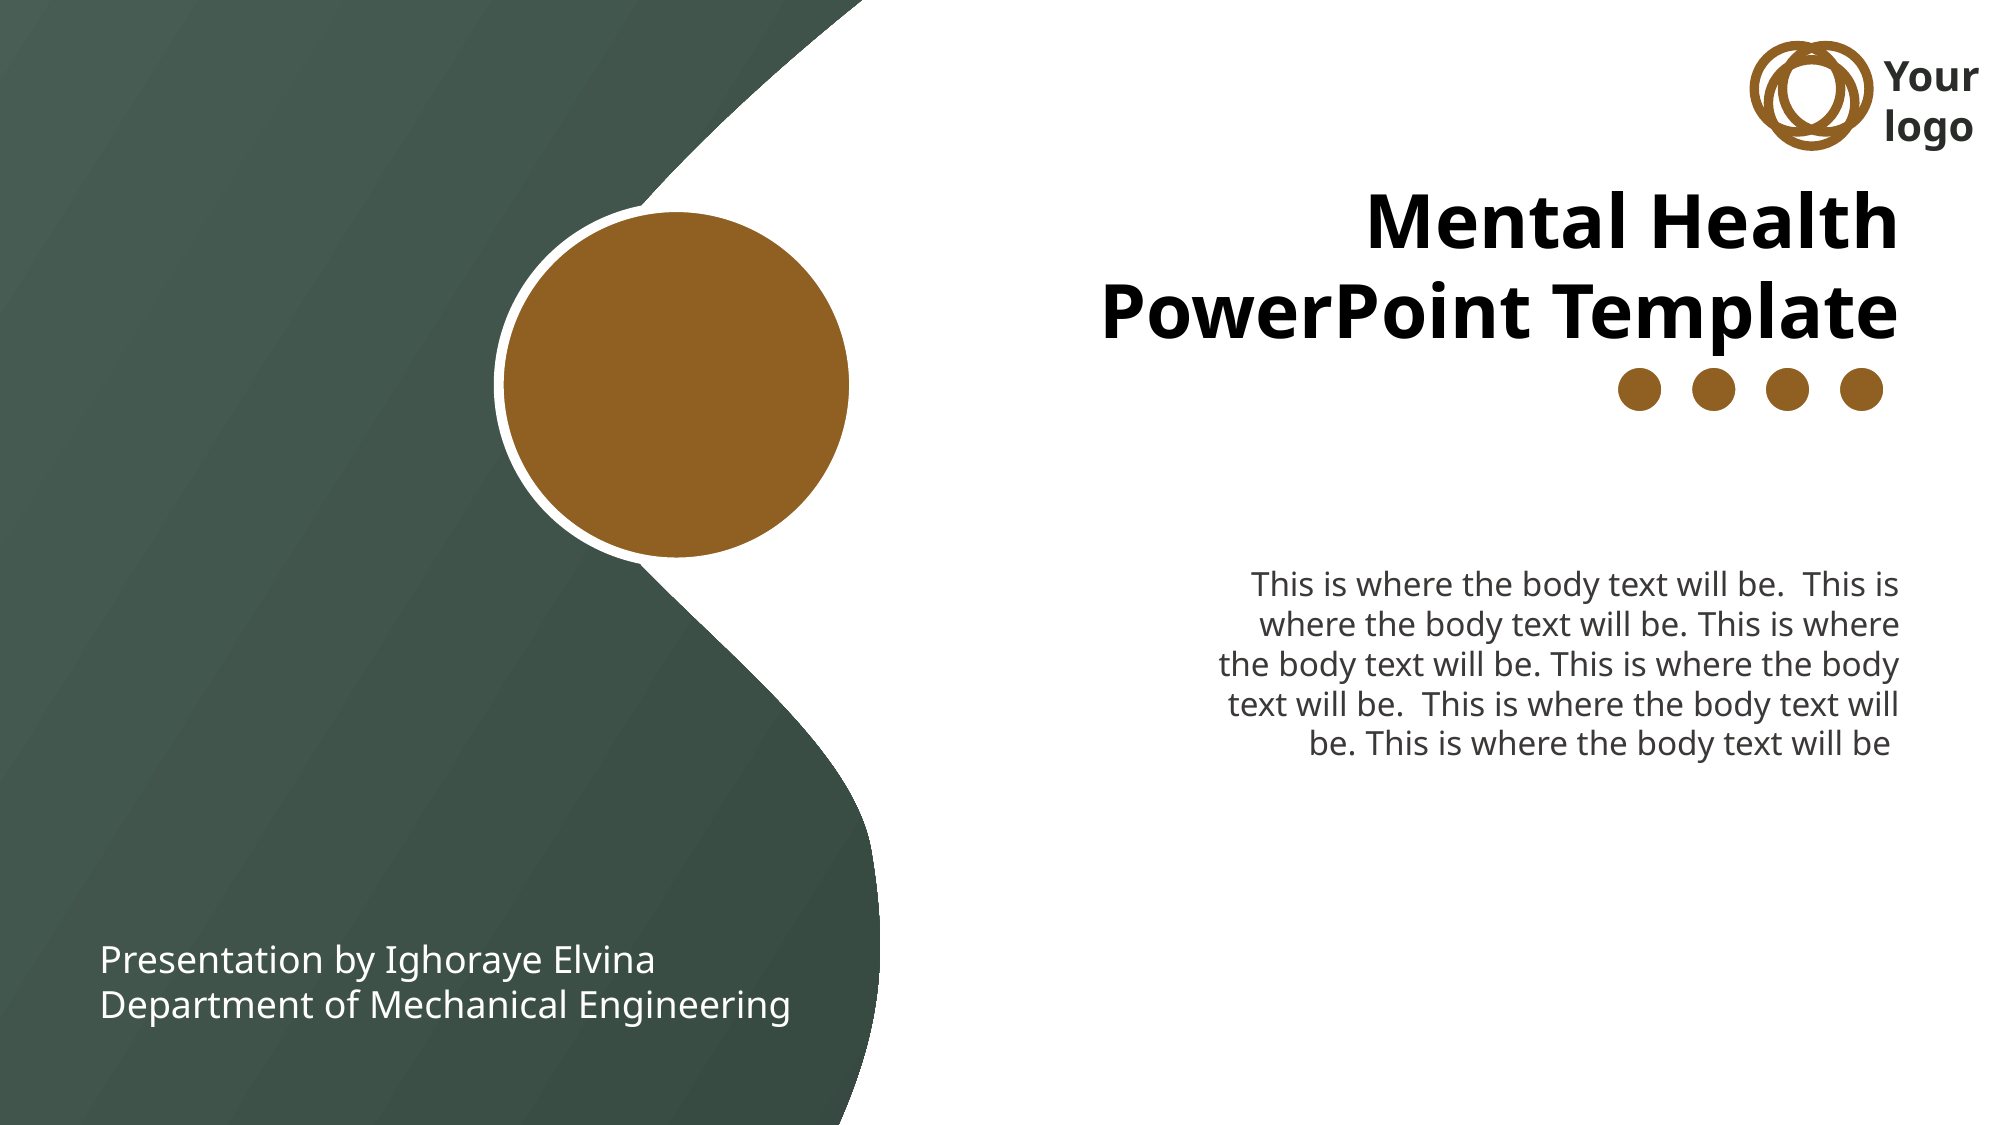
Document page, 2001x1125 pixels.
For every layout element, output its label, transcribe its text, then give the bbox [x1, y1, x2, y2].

text_box [1612, 361, 1668, 418]
text_box [0, 0, 881, 1125]
text_box [1759, 361, 1816, 418]
text_box Presentation by Ighoraye Elvina Department of Mechanical Engineering [84, 928, 846, 1034]
text_box [497, 206, 856, 564]
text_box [1754, 41, 2000, 147]
text_box [1834, 361, 1890, 418]
text_box Mental Health PowerPoint Template [921, 166, 1916, 361]
text_box This is where the body text will be. This is where the body text will be. This is where the body text will be. This is where the body text will be. This is where the body text will be. This is where the body text will be [1187, 515, 1916, 770]
text_box [1686, 361, 1742, 418]
